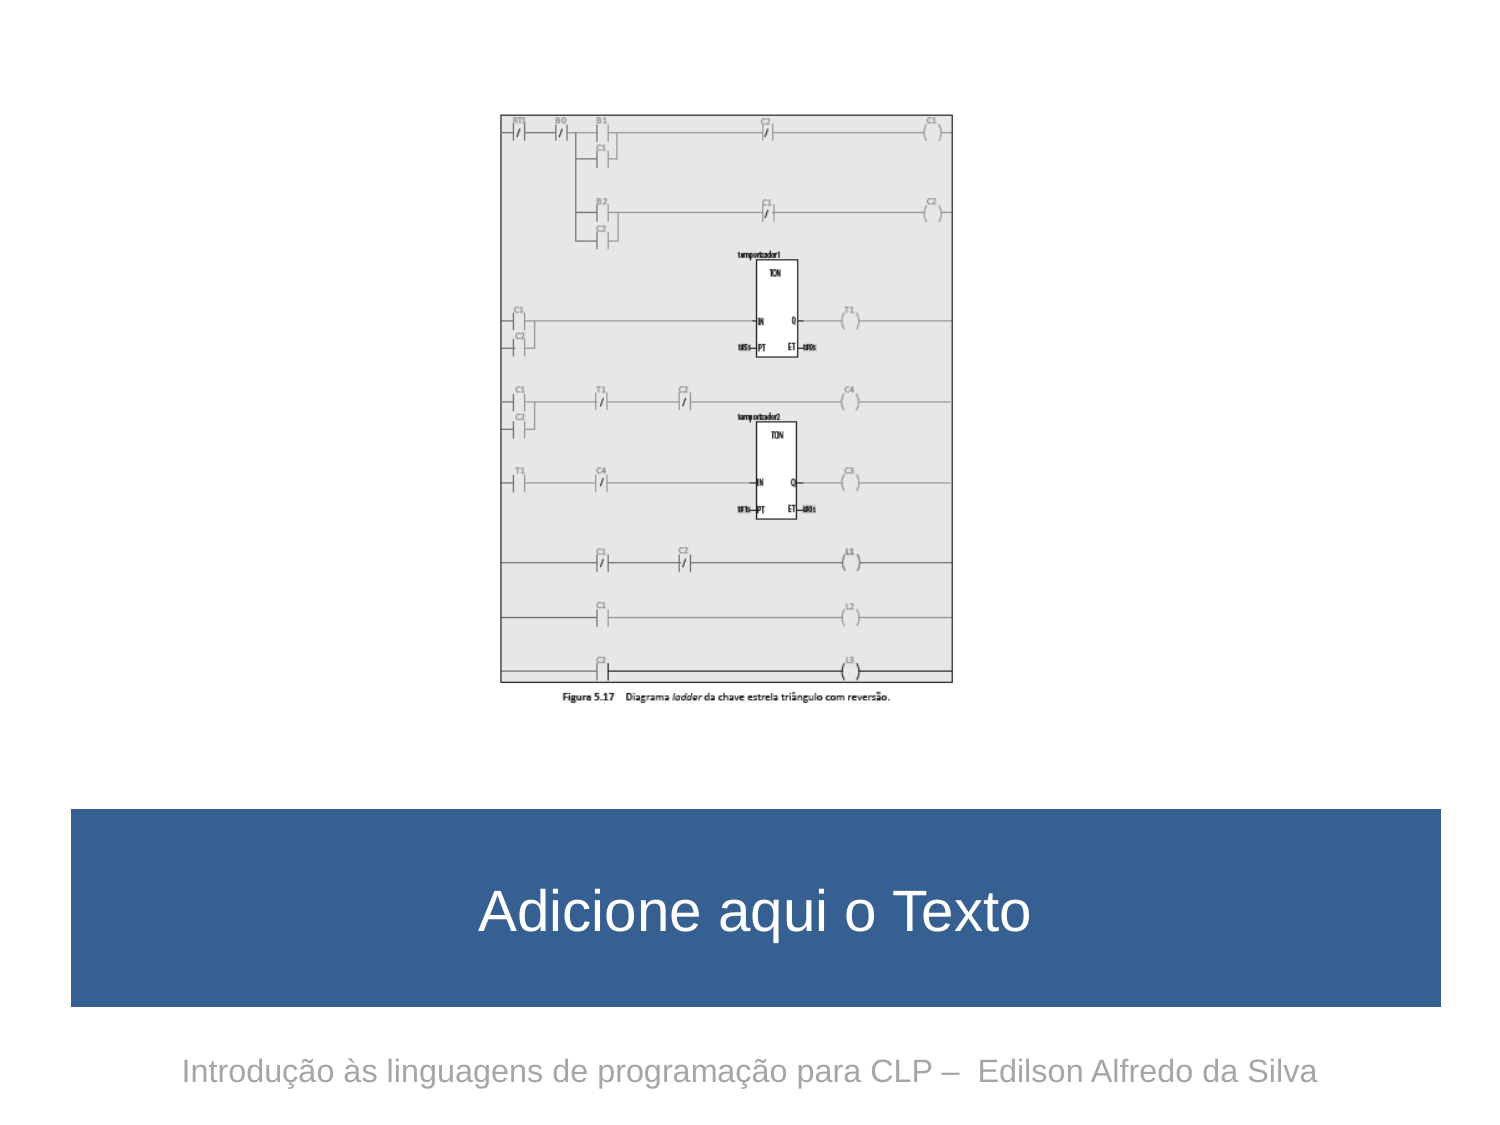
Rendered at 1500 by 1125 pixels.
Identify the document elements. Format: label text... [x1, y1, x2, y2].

picture [478, 101, 963, 719]
footer Introdução às linguagens de programação para CLP – Edilson Alfredo da Silva [0, 1042, 1500, 1103]
text_box Adicione aqui o Texto [70, 808, 1442, 1008]
